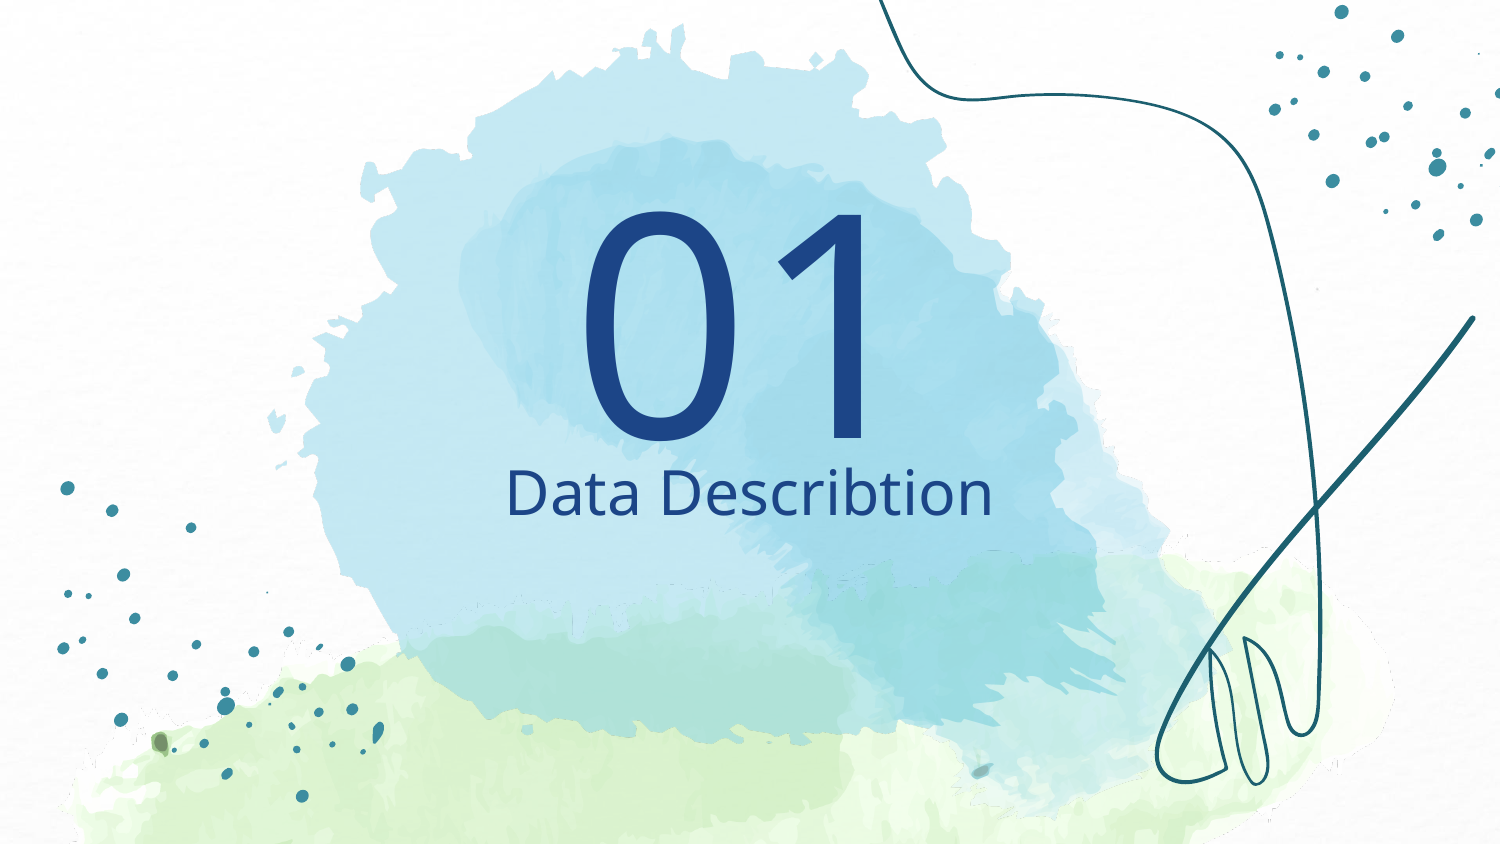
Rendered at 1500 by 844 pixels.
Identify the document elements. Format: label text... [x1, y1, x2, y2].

picture [1159, 653, 1224, 780]
title Data Describtion [434, 425, 1066, 556]
picture [0, 0, 1500, 844]
title 01 [434, 166, 1066, 425]
picture [1211, 516, 1318, 783]
